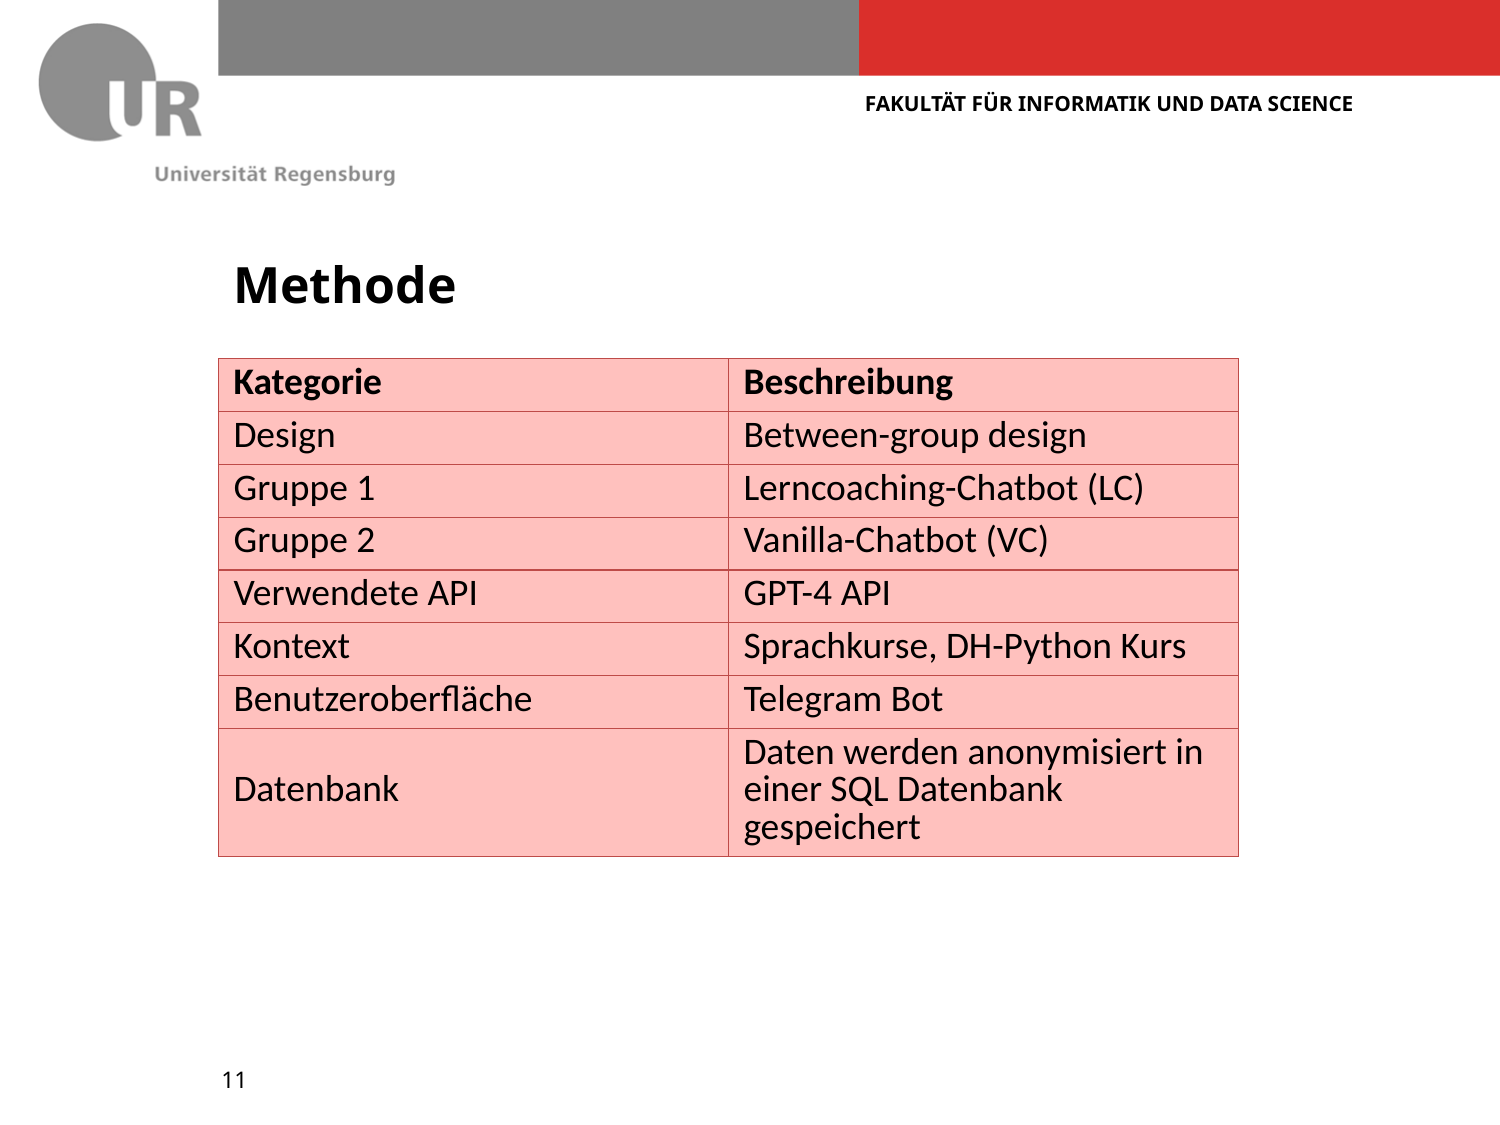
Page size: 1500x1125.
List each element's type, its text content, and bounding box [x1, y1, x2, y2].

table_cell Lerncoaching-Chatbot (LC) [729, 465, 1238, 517]
table_cell Daten werden anonymisiert in einer SQL Datenbank gespeichert [729, 729, 1238, 856]
table_cell Benutzeroberfläche [219, 676, 728, 728]
table_cell Kontext [219, 623, 728, 675]
table_header Kategorie [219, 359, 728, 411]
table_cell Between-group design [729, 412, 1238, 464]
picture [17, 18, 419, 209]
table_cell Design [219, 412, 728, 464]
title Methode [218, 246, 1398, 361]
table_cell Sprachkurse, DH-Python Kurs [729, 623, 1238, 675]
table_cell Vanilla-Chatbot (VC) [729, 518, 1238, 569]
table_cell Telegram Bot [729, 676, 1238, 728]
table_cell Gruppe 2 [219, 518, 728, 569]
table_cell Gruppe 1 [219, 465, 728, 517]
table_cell Datenbank [219, 729, 728, 856]
table_cell Verwendete API [219, 571, 728, 622]
table_cell GPT-4 API [729, 571, 1238, 622]
table_header Beschreibung [729, 359, 1238, 411]
